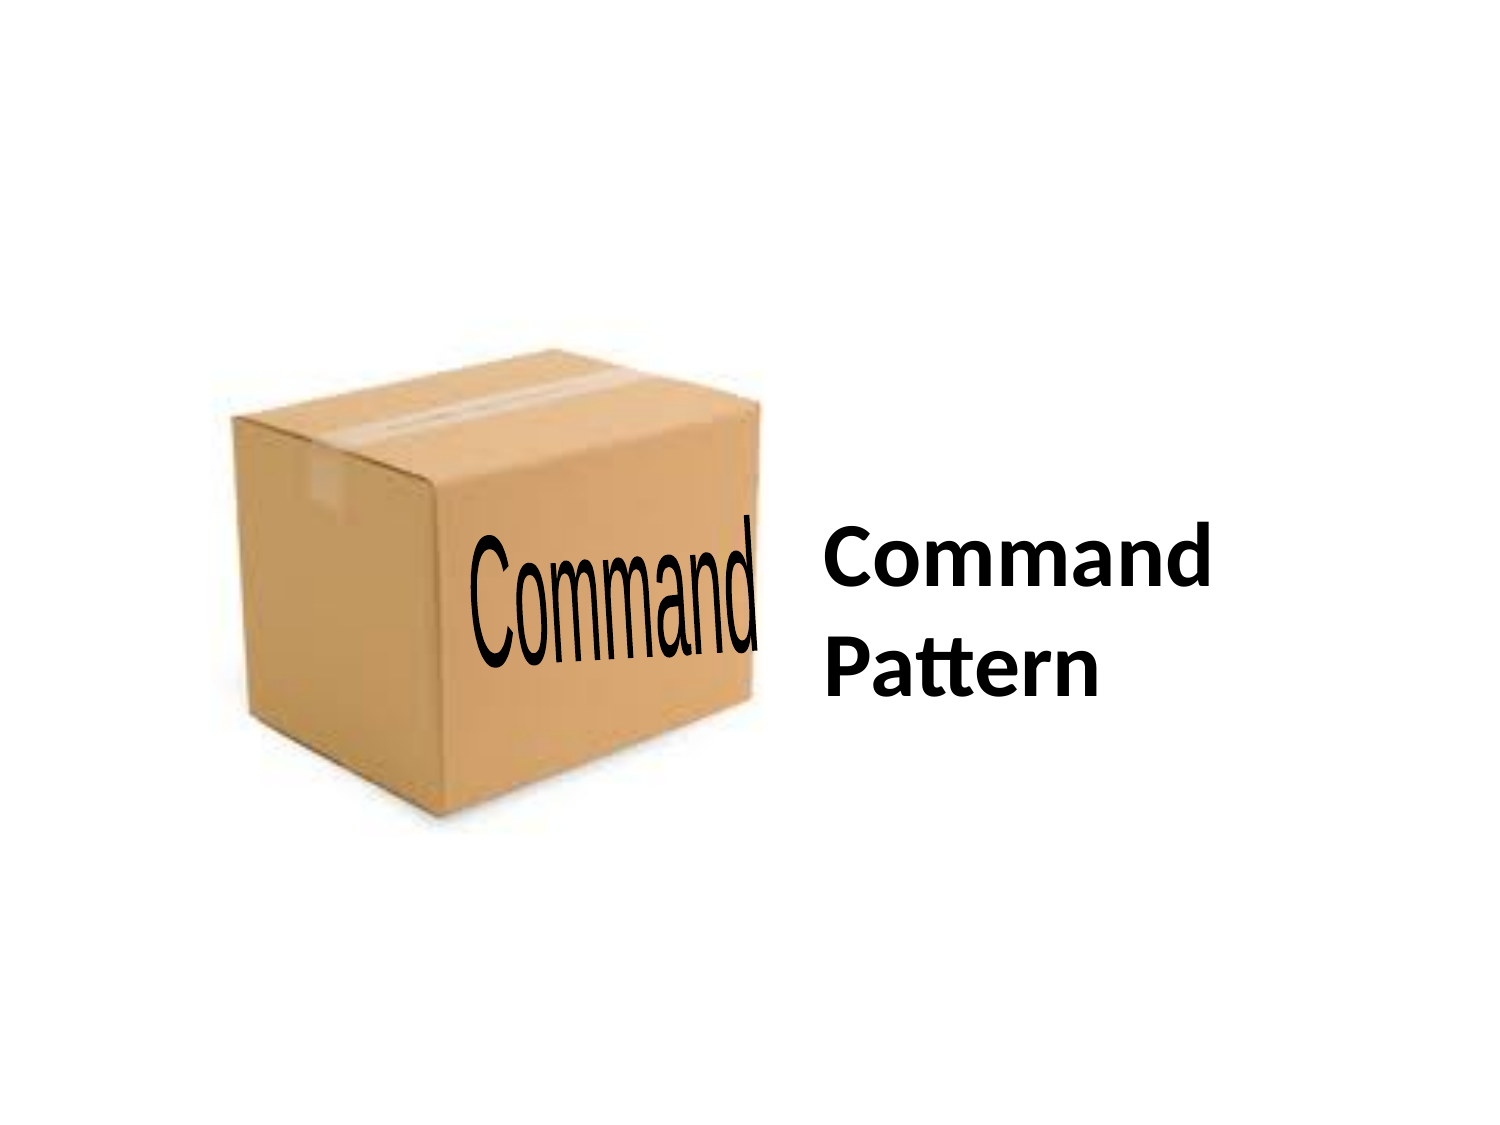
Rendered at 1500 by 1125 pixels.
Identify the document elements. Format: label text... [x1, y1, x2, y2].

title Command Pattern [850, 452, 1388, 757]
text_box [147, 302, 845, 860]
